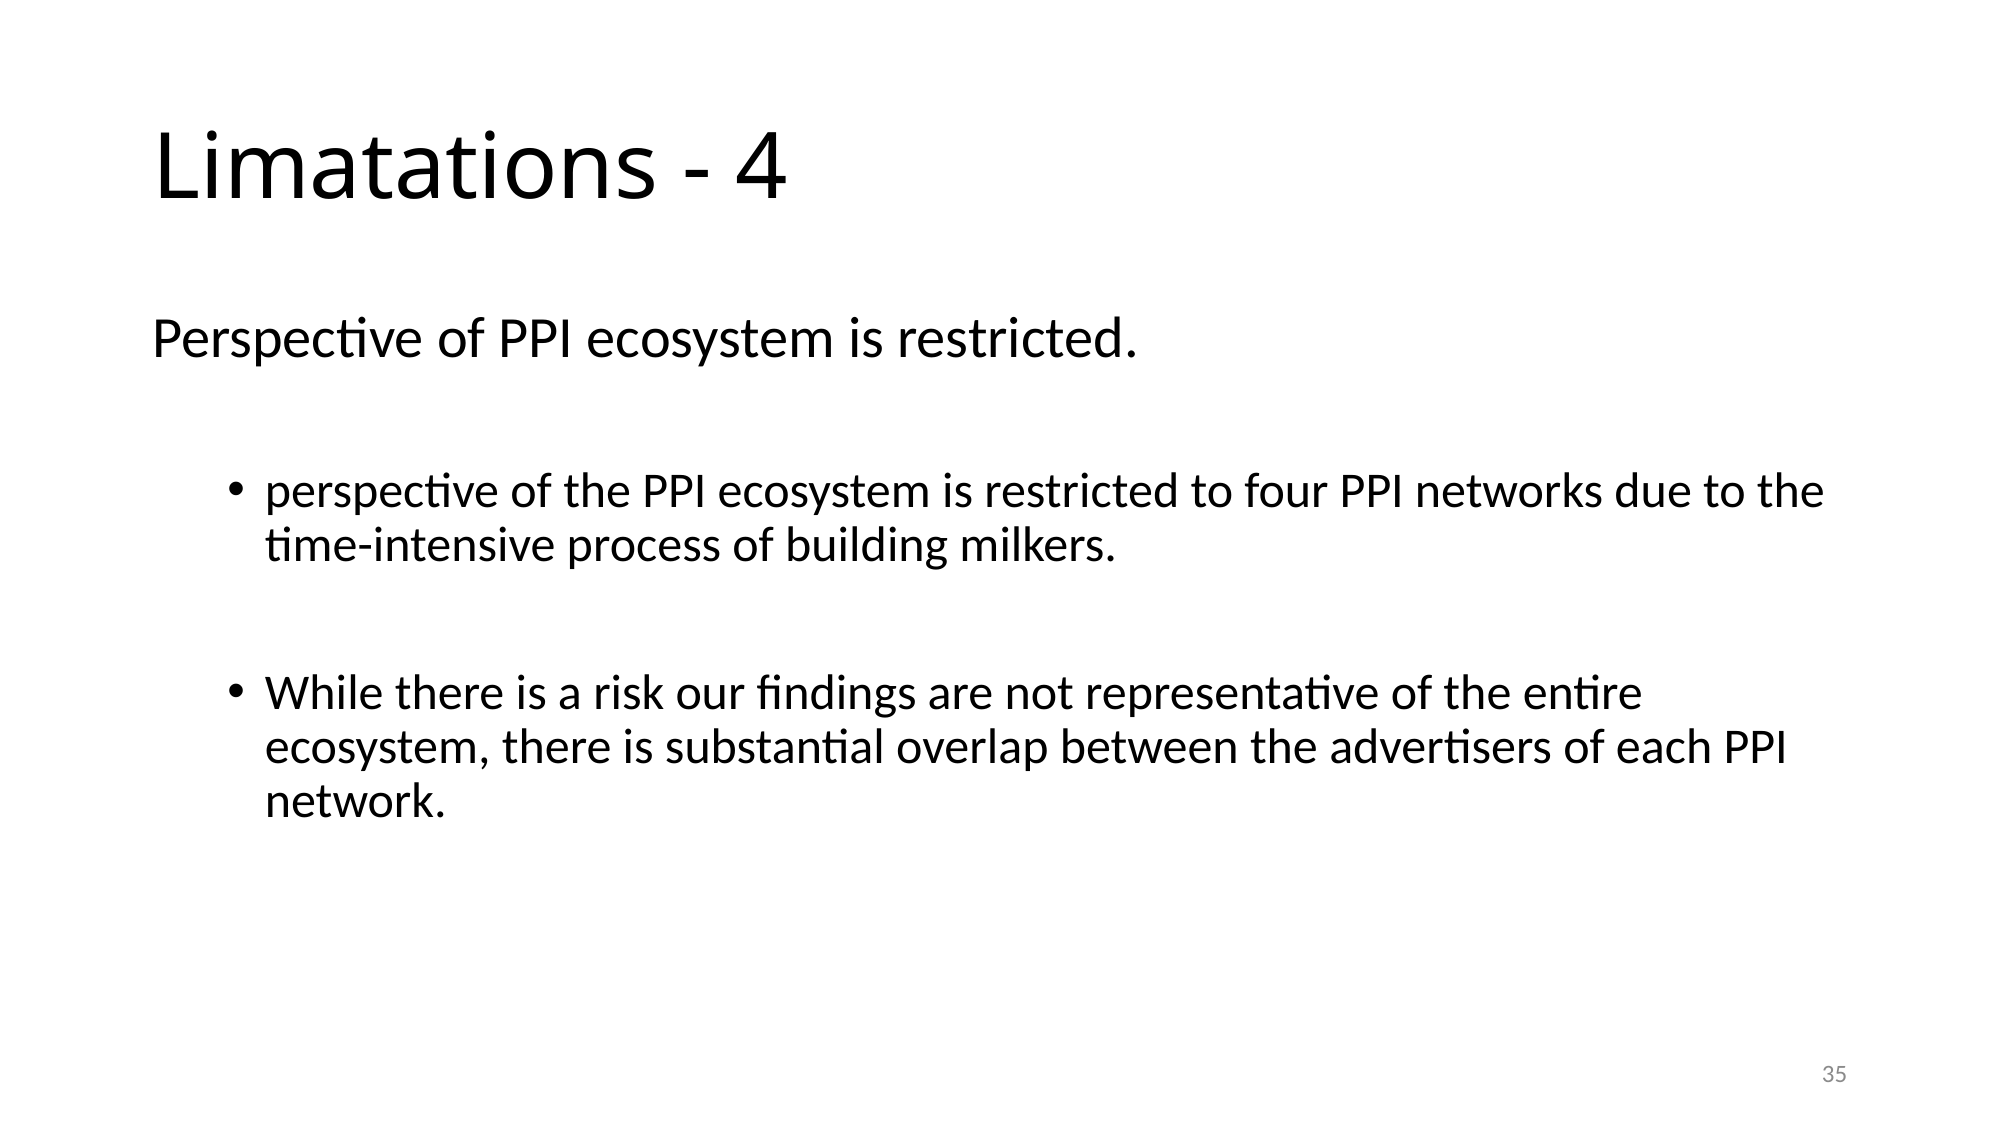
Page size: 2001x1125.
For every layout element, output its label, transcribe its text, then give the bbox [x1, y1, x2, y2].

title Limatations - 4 [137, 59, 1863, 278]
list Perspective of PPI ecosystem is restricted. perspective of the PPI ecosystem is restricted to four PPI networks due to the time-intensive process of building milkers. While there is a risk our findings are not representative of the entire ecosystem, there is substantial overlap between the advertisers of each PPI network. [137, 299, 1863, 1014]
slide_number 35 [1412, 1042, 1863, 1103]
